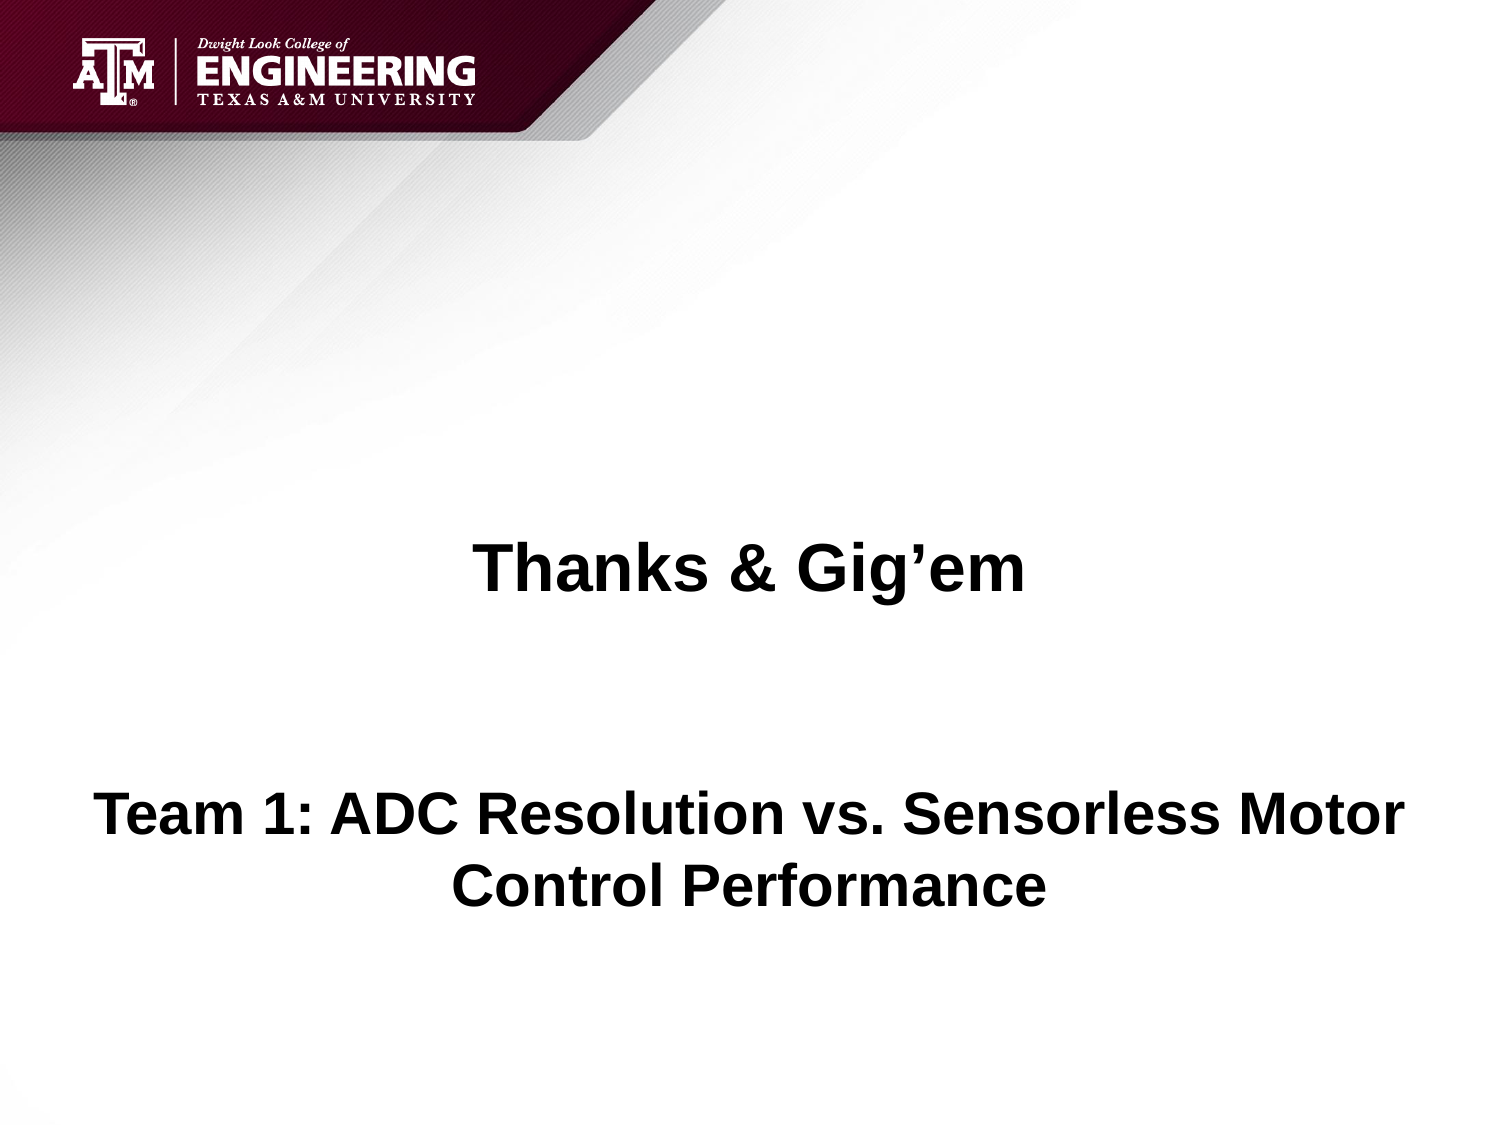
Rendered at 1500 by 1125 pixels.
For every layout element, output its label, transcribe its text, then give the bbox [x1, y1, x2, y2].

list Thanks & Gig’em Team 1: ADC Resolution vs. Sensorless Motor Control Performance [75, 263, 1425, 933]
picture [0, 0, 1500, 1125]
